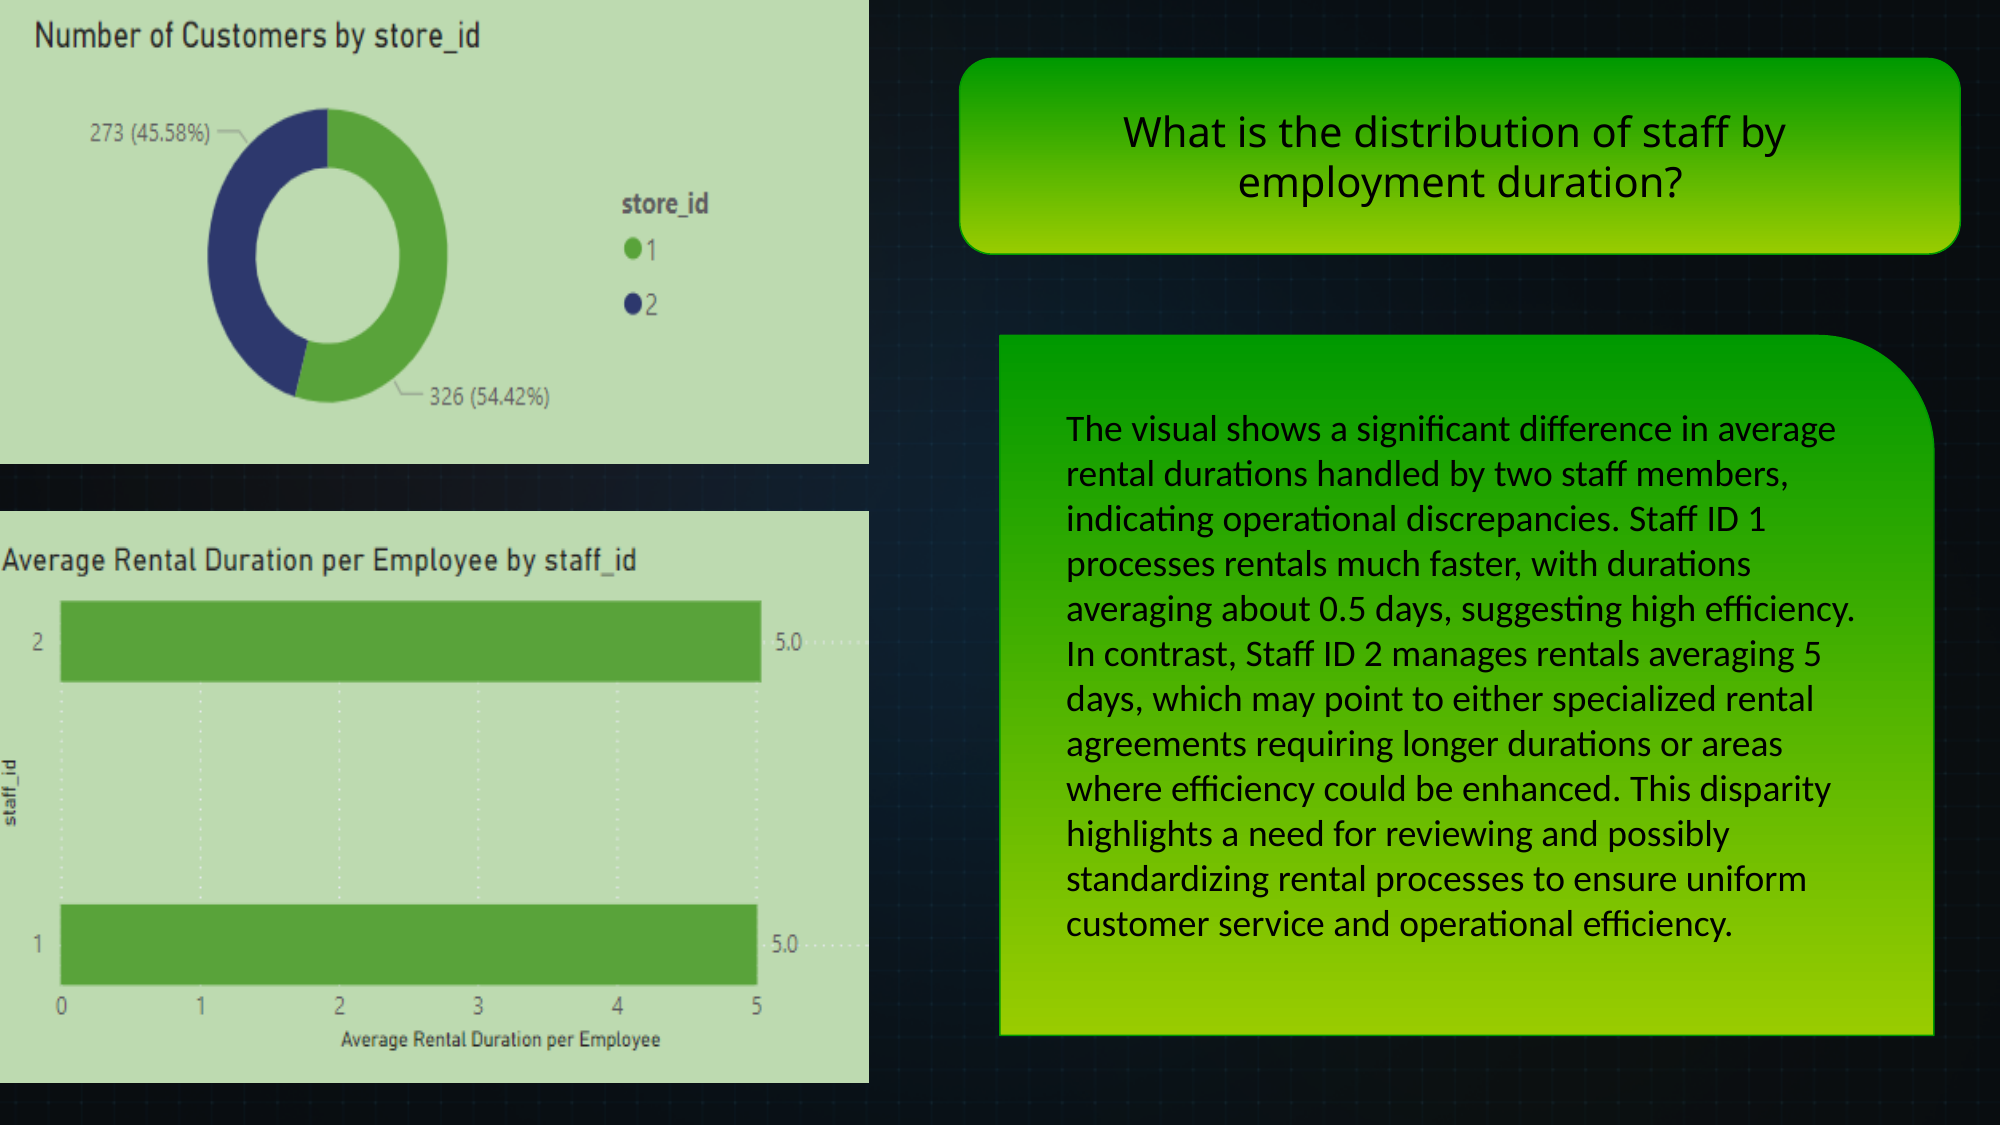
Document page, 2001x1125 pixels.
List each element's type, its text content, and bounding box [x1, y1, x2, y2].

text_box What is the distribution of staff by employment duration? [959, 58, 1961, 255]
text_box [999, 335, 1934, 1036]
text_box The visual shows a significant difference in average rental durations handled by two staff members, indicating operational discrepancies. Staff ID 1 processes rentals much faster, with durations averaging about 0.5 days, suggesting high efficiency. In contrast, Staff ID 2 manages rentals averaging 5 days, which may point to either specialized rental agreements requiring longer durations or areas where efficiency could be enhanced. This disparity highlights a need for reviewing and possibly standardizing rental processes to ensure uniform customer service and operational efficiency. [1051, 396, 1873, 952]
picture [0, 0, 2000, 1125]
